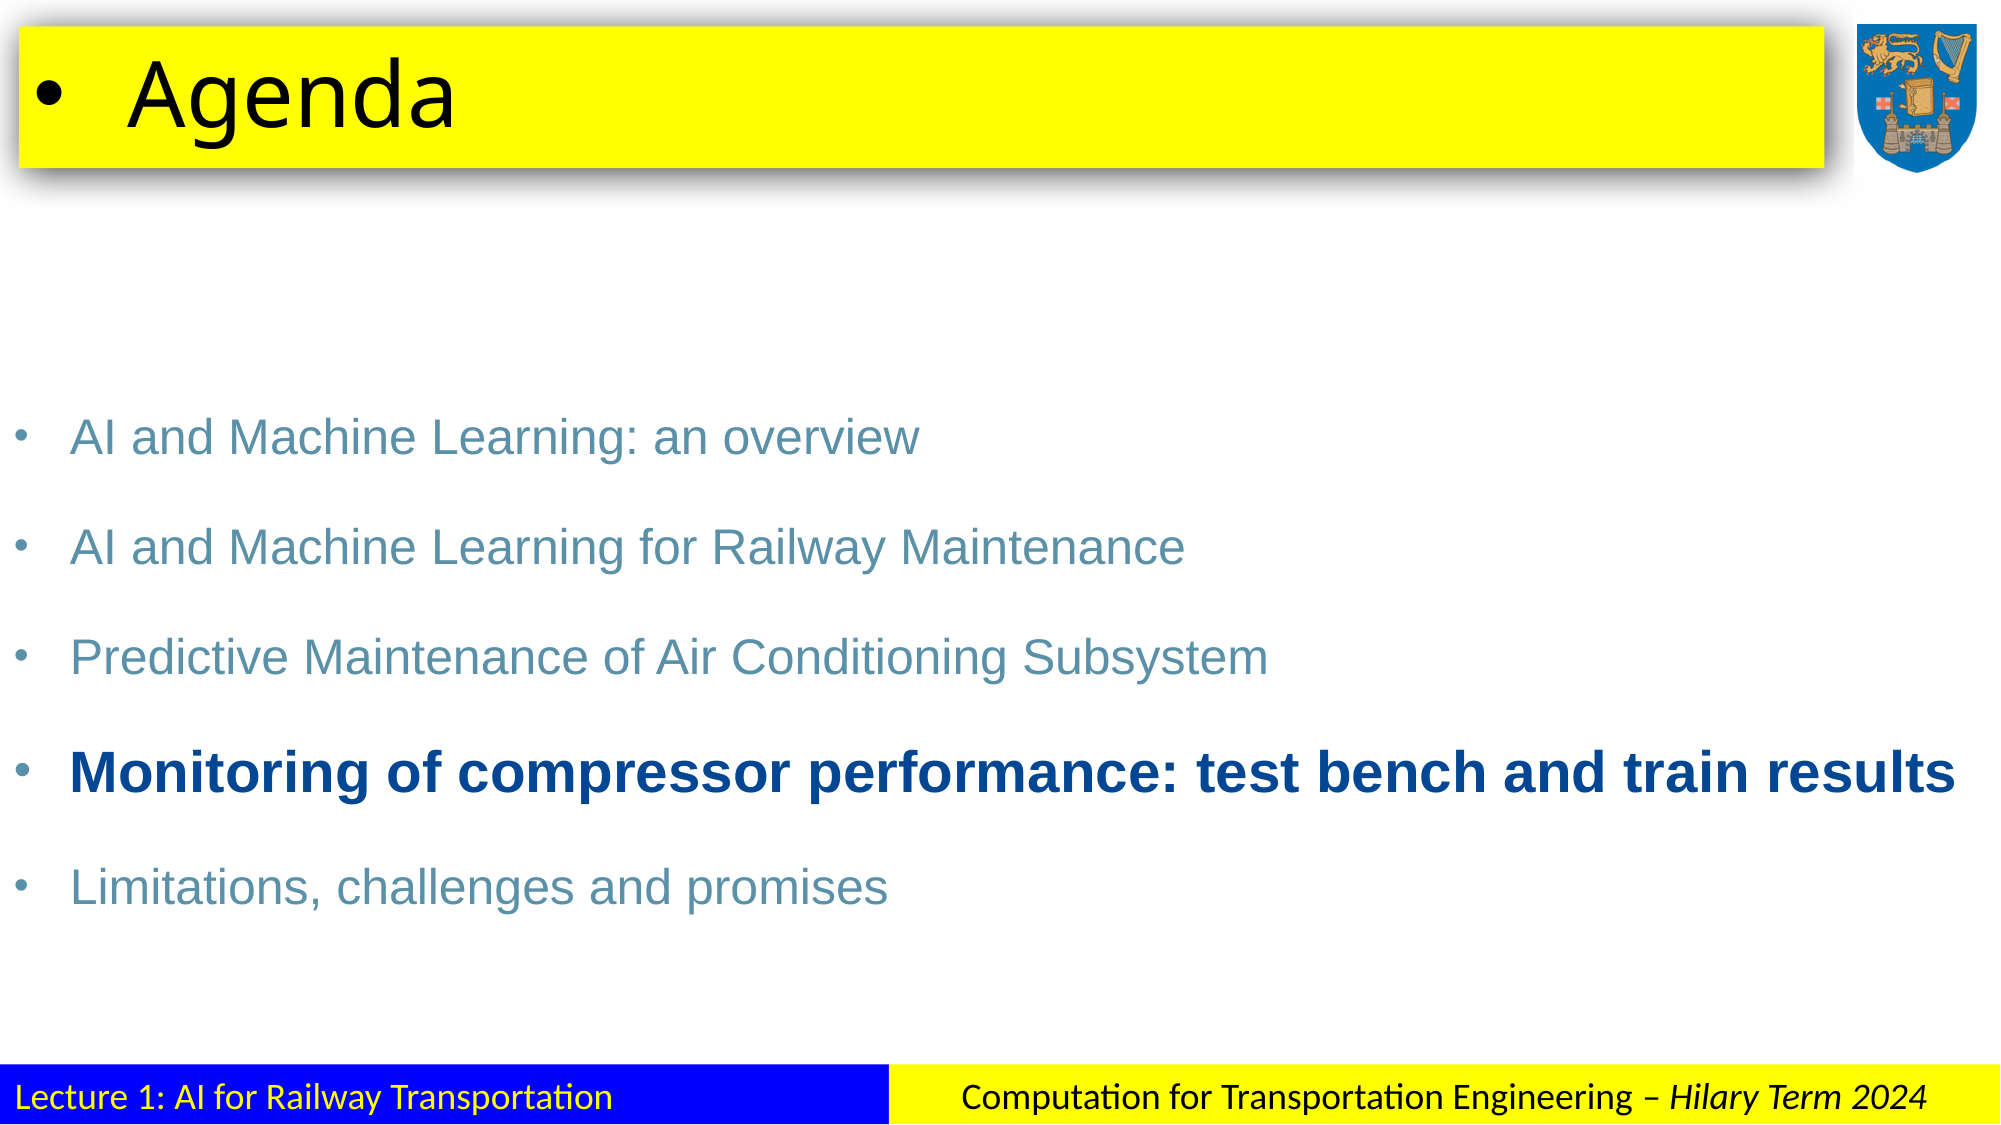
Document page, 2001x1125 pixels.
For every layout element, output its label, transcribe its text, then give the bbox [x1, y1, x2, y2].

picture [1854, 17, 1982, 178]
title Agenda [18, 26, 1825, 169]
text_box AI and Machine Learning: an overview AI and Machine Learning for Railway Maintenance Predictive Maintenance of Air Conditioning Subsystem Monitoring of compressor performance: test bench and train results Limitations, challenges and promises [13, 263, 1987, 1056]
text_box Computation for Transportation Engineering – Hilary Term 2024 [888, 1064, 2000, 1125]
text_box Lecture 1: AI for Railway Transportation [0, 1064, 888, 1125]
